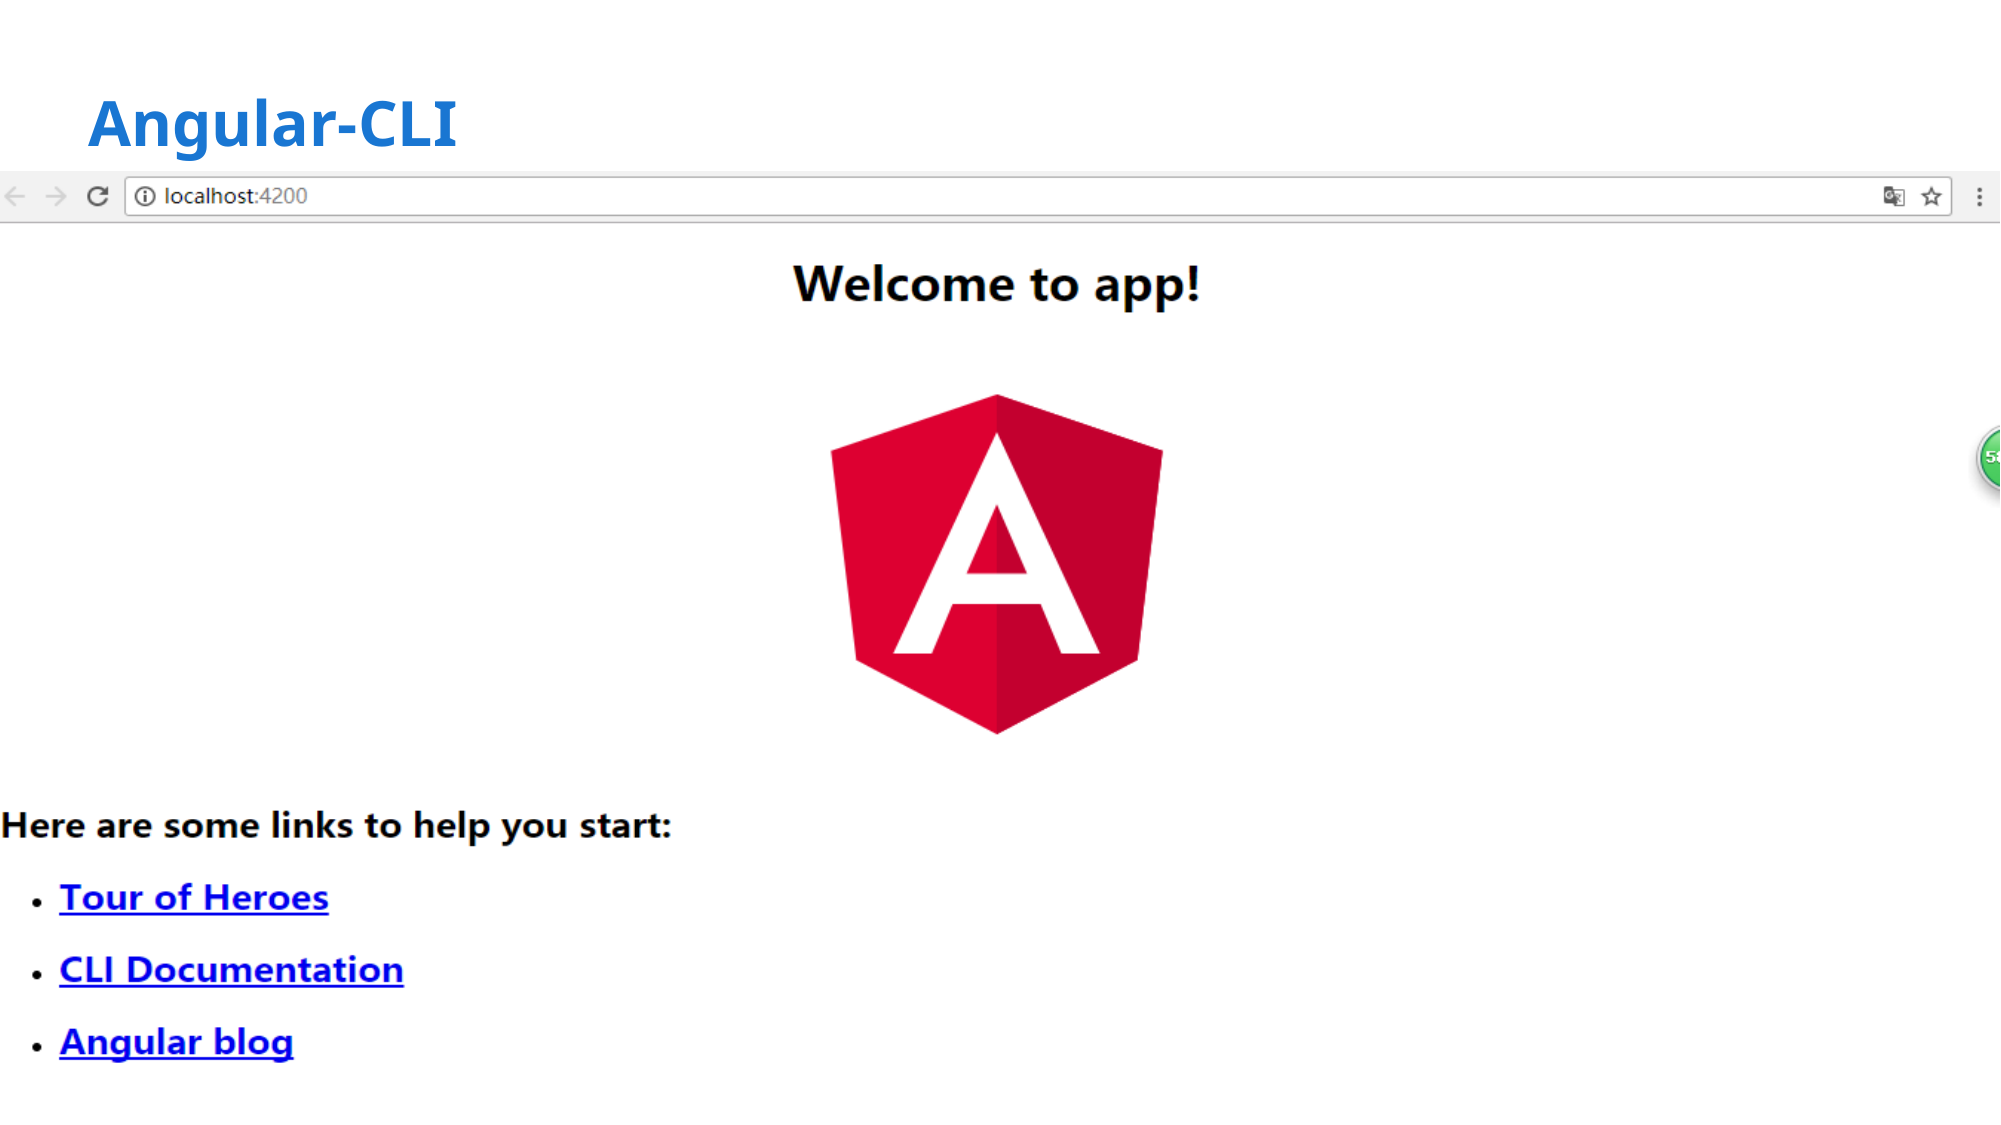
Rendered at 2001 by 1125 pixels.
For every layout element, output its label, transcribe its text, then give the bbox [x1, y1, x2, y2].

title Angular-CLI [68, 64, 1932, 169]
picture [0, 170, 2000, 1087]
